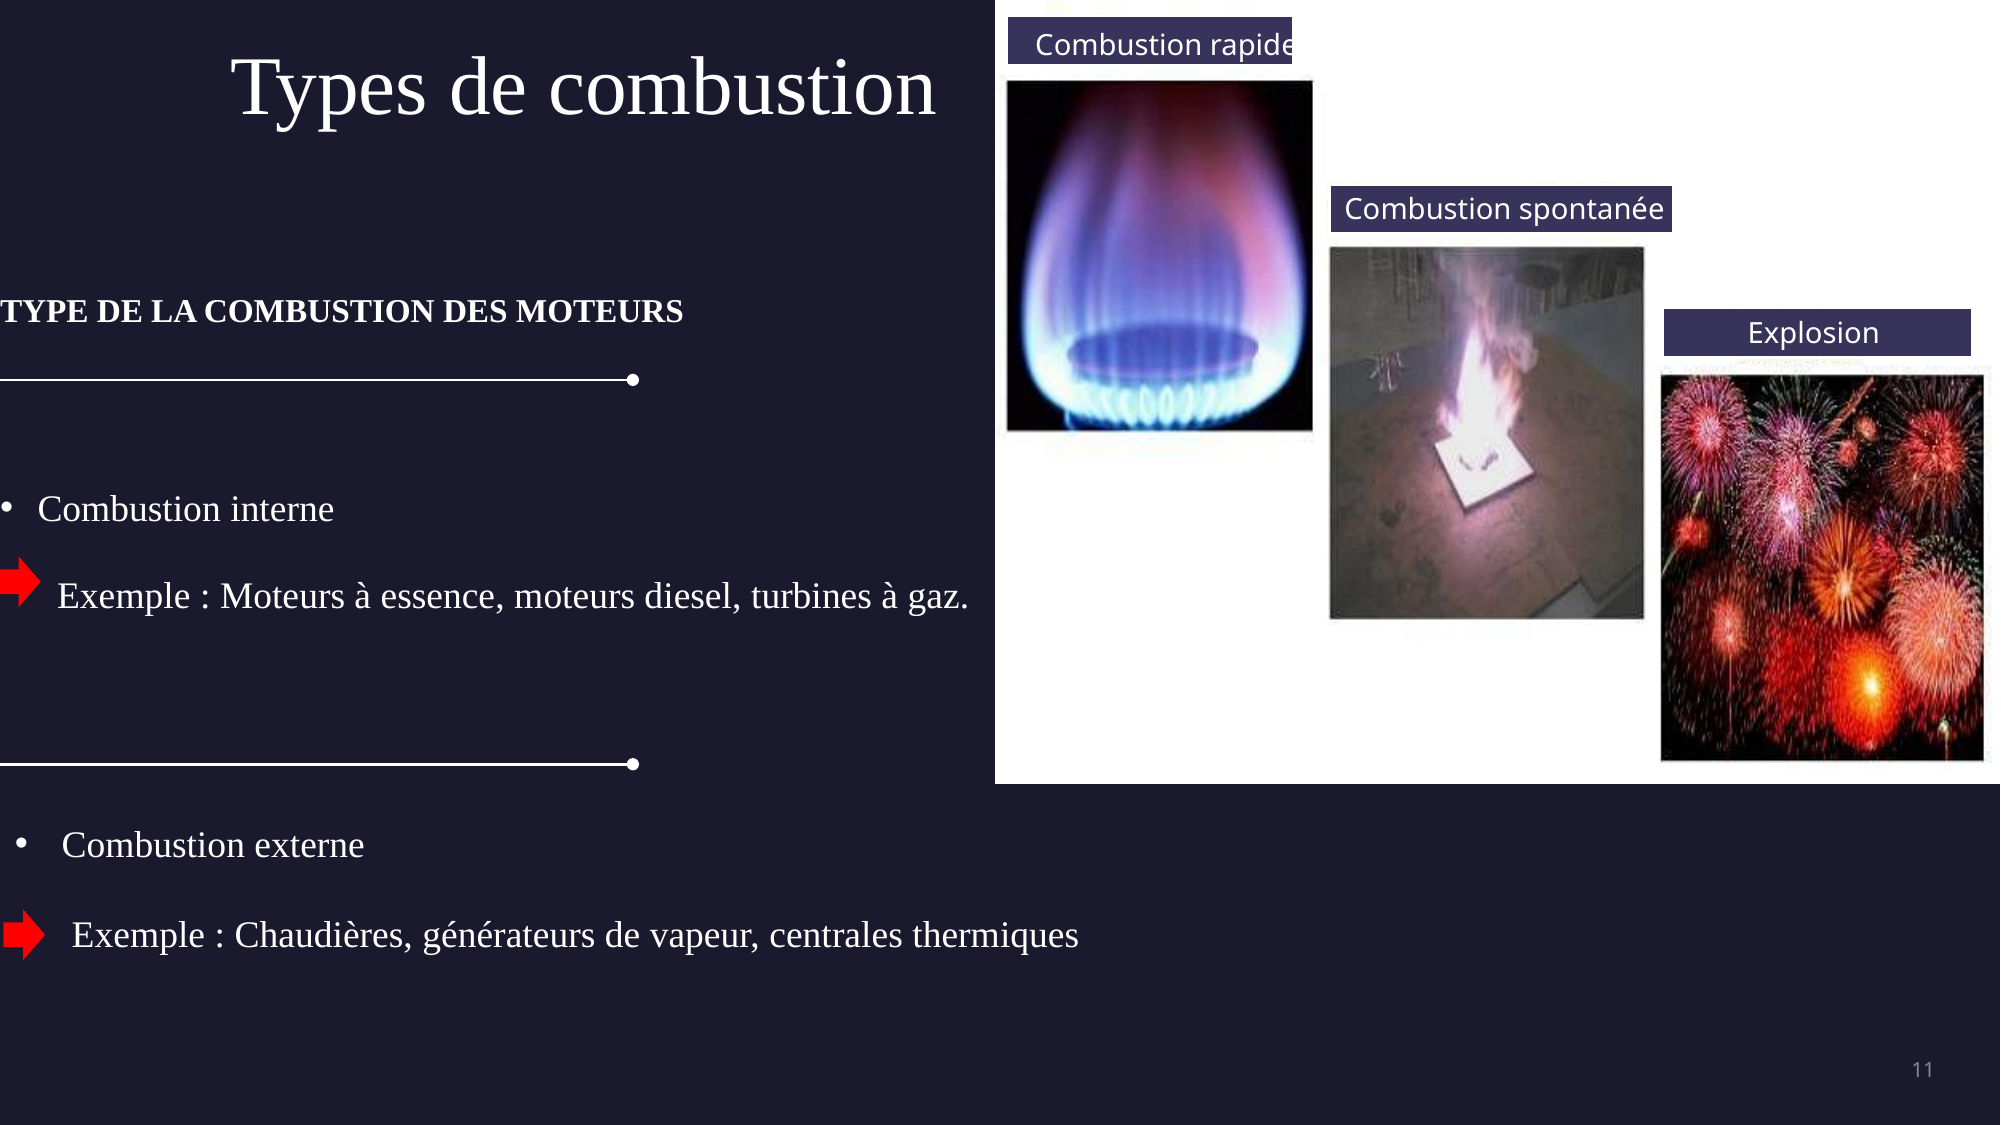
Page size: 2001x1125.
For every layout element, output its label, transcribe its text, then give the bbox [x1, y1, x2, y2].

picture [995, 0, 2000, 785]
text_box Combustion externe Exemple : Chaudières, générateurs de vapeur, centrales thermiques [0, 812, 1100, 963]
list Combustion interne Exemple : Moteurs à essence, moteurs diesel, turbines à gaz. [0, 479, 995, 630]
slide_number 11 [1863, 1050, 1935, 1091]
text_box [0, 556, 41, 608]
list Type de la combustion des moteurs [0, 259, 995, 355]
title Types de combustion [18, 43, 995, 178]
